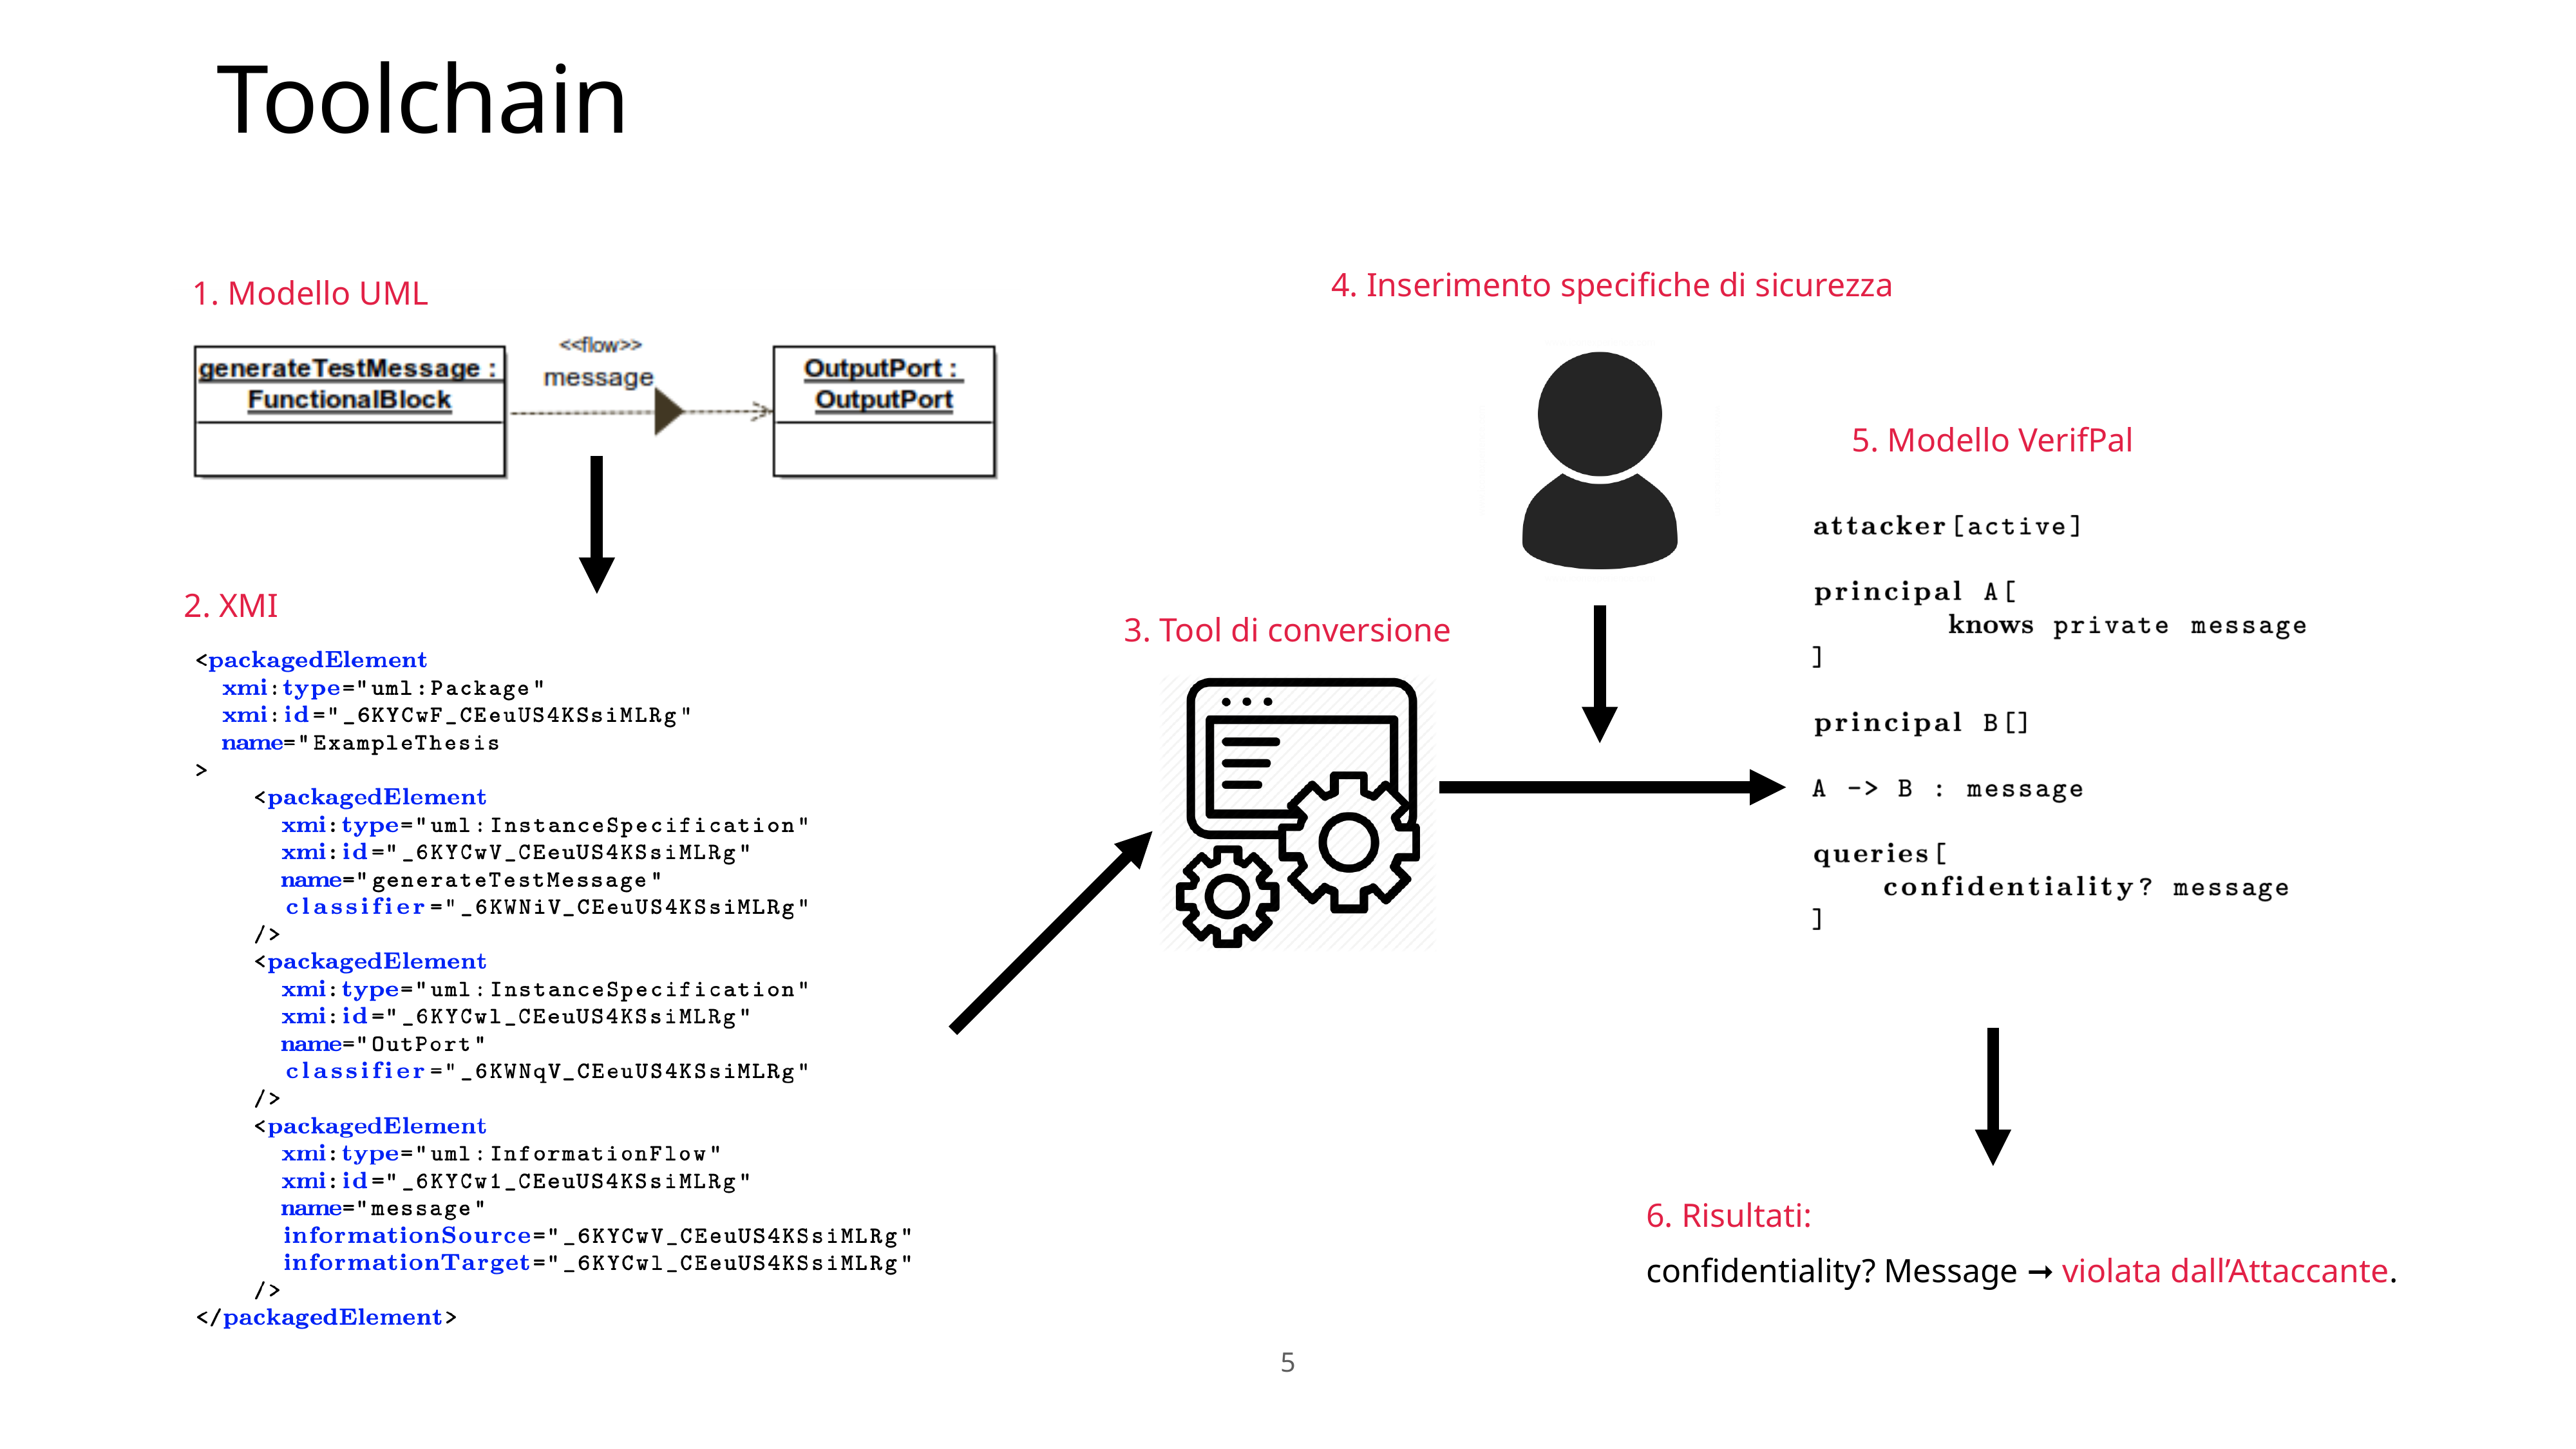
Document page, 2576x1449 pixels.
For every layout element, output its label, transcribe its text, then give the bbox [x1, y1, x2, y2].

picture [1763, 507, 2559, 945]
text_box 1. Modello UML [187, 271, 434, 288]
text_box [1989, 1028, 1998, 1166]
text_box 5. Modello VerifPal [1846, 418, 2140, 464]
text_box 2. XMI [178, 583, 284, 630]
text_box [952, 831, 1153, 1031]
picture [180, 637, 943, 1341]
title Toolchain [8, 55, 839, 238]
text_box [592, 503, 601, 594]
text_box 4. Inserimento specifiche di sicurezza [1325, 263, 1900, 309]
text_box 6. Risultati: confidentiality? Message ➞ violata dall’Attaccante. [1641, 1194, 2412, 1294]
picture [173, 288, 1021, 503]
text_box 3. Tool di conversione [1119, 609, 1457, 654]
slide_number 5 [1274, 1341, 1303, 1388]
picture [1159, 674, 1437, 952]
text_box [1595, 605, 1604, 743]
picture [1475, 336, 1724, 585]
